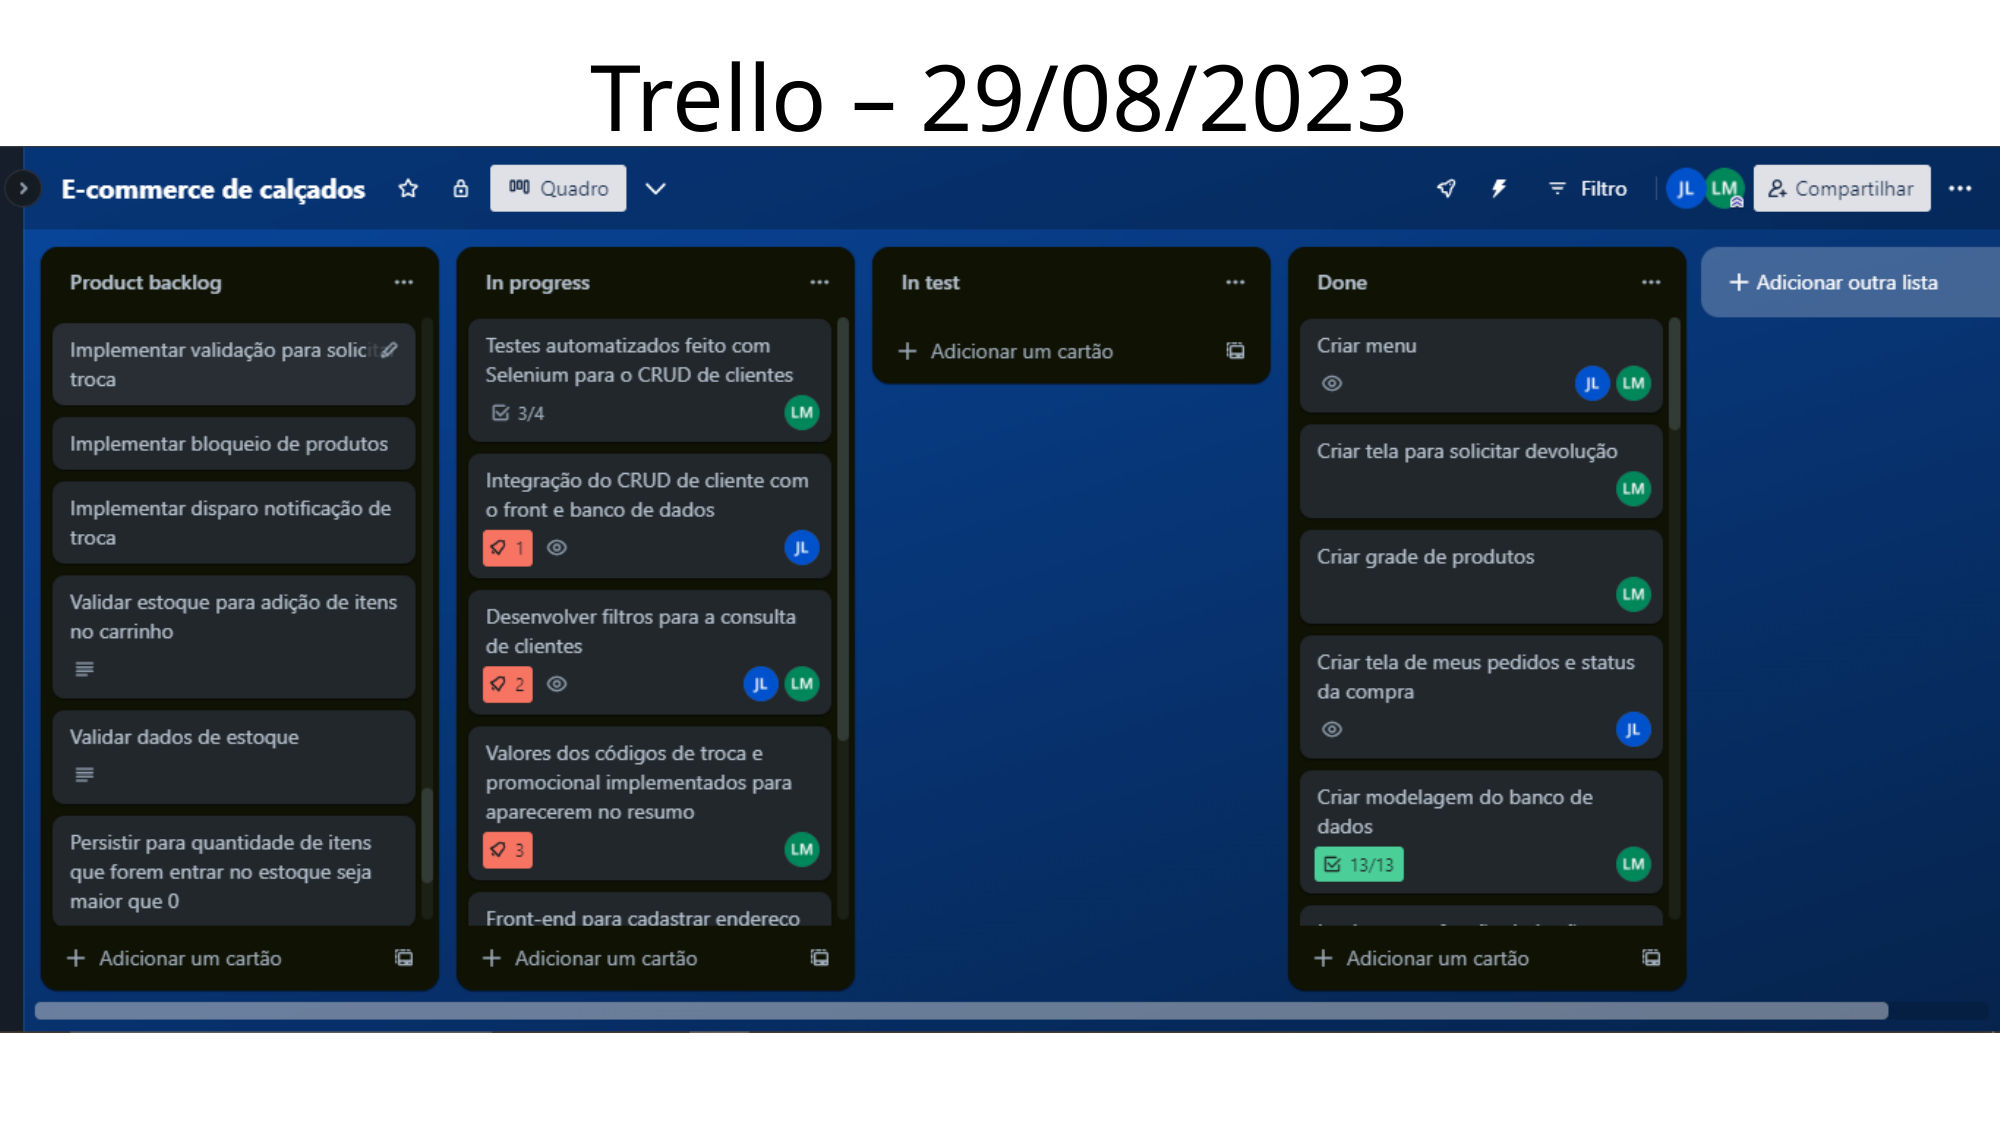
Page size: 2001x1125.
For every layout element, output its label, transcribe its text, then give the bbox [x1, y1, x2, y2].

title Trello – 29/08/2023 [137, 0, 1863, 146]
picture [0, 146, 2000, 1033]
